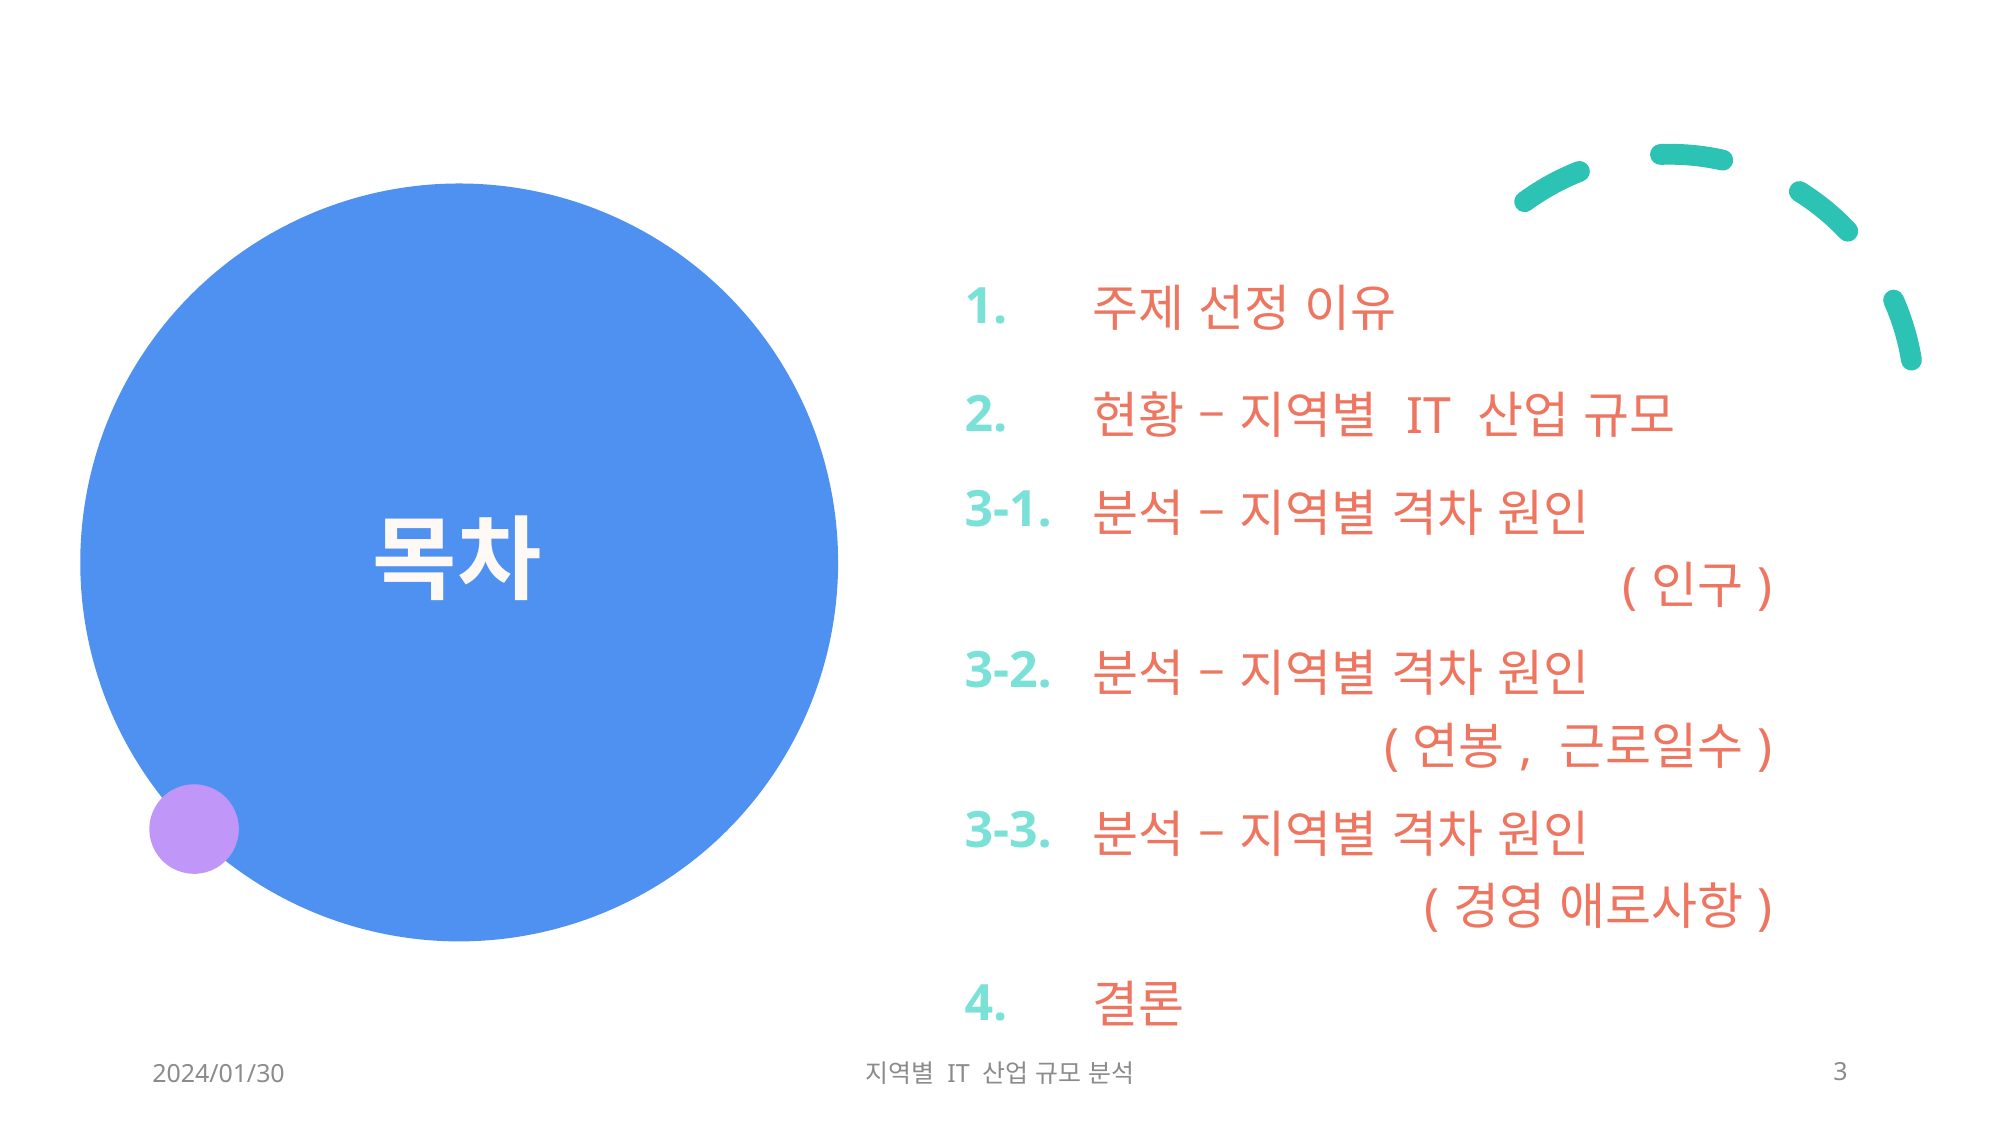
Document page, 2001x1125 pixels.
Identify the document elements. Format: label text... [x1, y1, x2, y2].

table_cell 3-2. [949, 626, 1078, 787]
table_cell 분석 – 지역별 격차 원인 (연봉, 근로일수) [1078, 626, 1788, 787]
table_cell 분석 – 지역별 격차 원인 (인구) [1078, 466, 1788, 626]
table_cell 3-1. [949, 466, 1078, 626]
table_header 1. [949, 251, 1078, 358]
footer 지역별 IT 산업 규모 분석 [662, 1042, 1338, 1103]
slide_number 3 [1412, 1042, 1863, 1103]
title 목차 [191, 229, 723, 897]
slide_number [137, 1042, 588, 1103]
table_cell 2. [949, 358, 1078, 466]
table_cell 결론 [1078, 947, 1788, 1055]
table_cell 분석 – 지역별 격차 원인 (경영 애로사항) [1078, 787, 1788, 947]
table_cell 3-3. [949, 787, 1078, 947]
table_cell 4. [949, 947, 1078, 1042]
table_cell 현황 – 지역별 IT 산업 규모 [1078, 358, 1788, 466]
table_header 주제 선정 이유 [1078, 251, 1788, 358]
